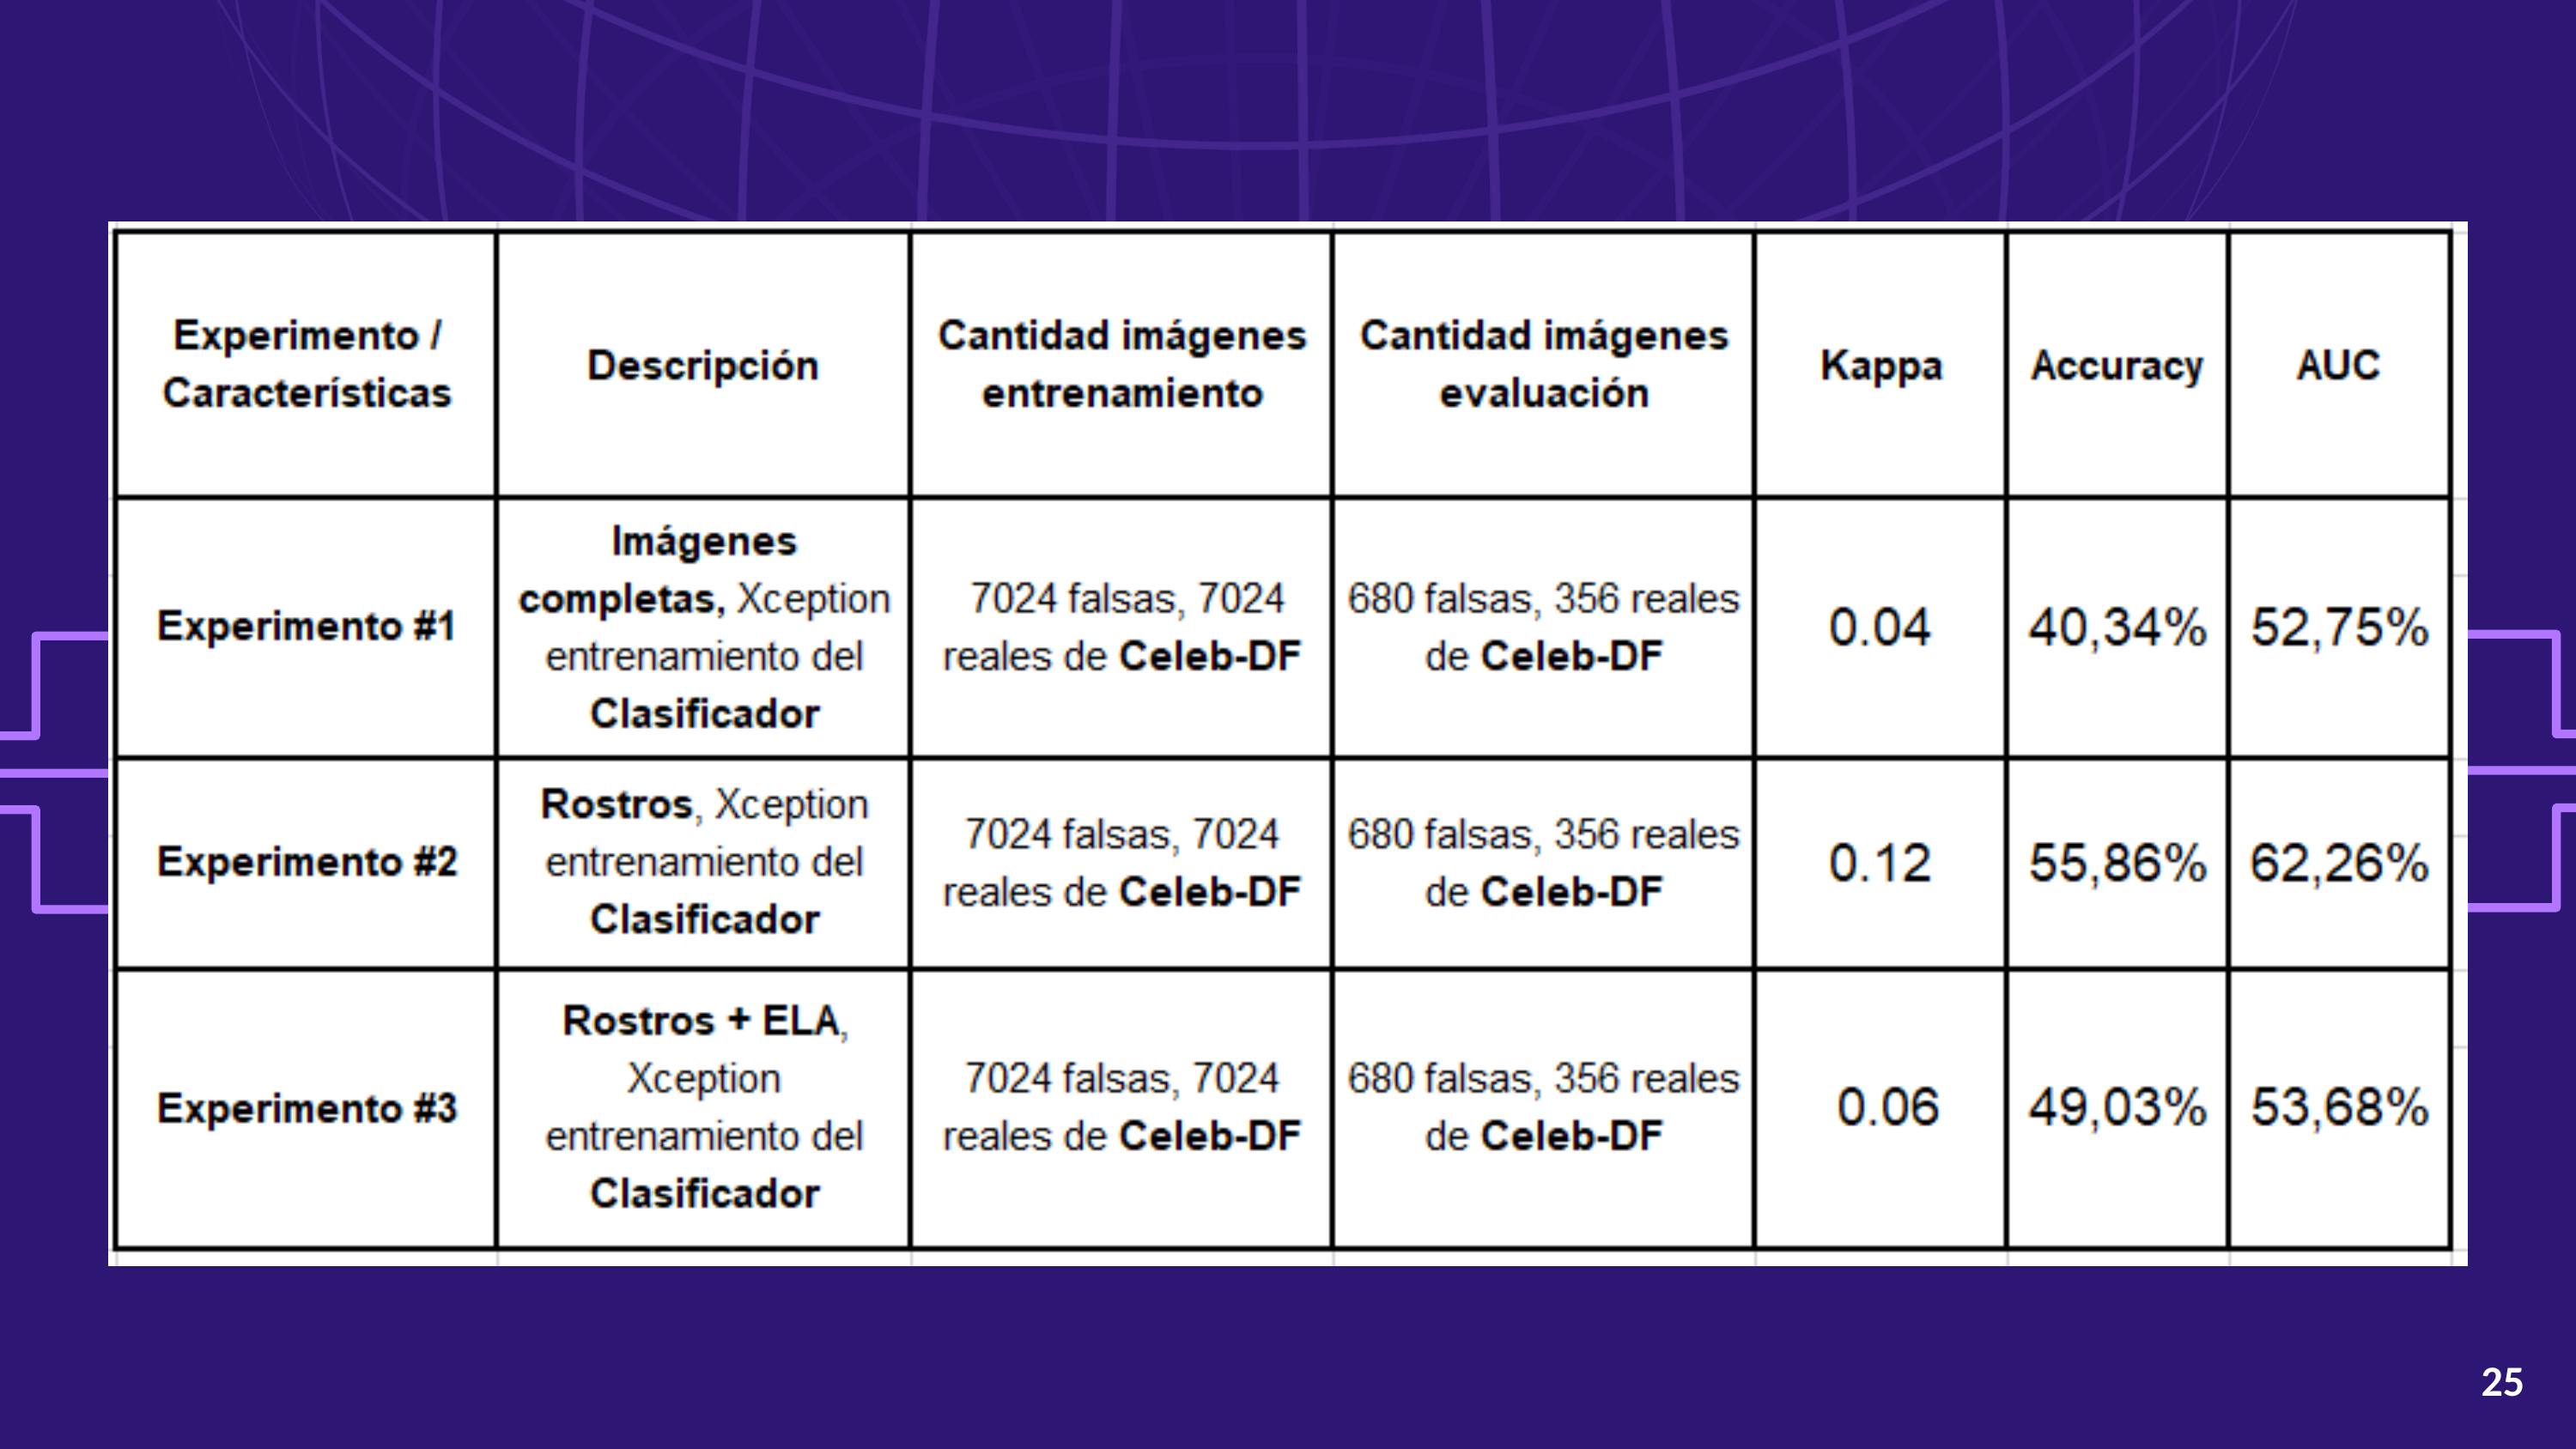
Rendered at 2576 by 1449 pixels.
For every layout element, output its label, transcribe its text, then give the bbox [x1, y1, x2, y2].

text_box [2474, 568, 2576, 973]
text_box 25 [2468, 1346, 2544, 1411]
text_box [0, 571, 102, 975]
picture [108, 0, 2468, 1266]
